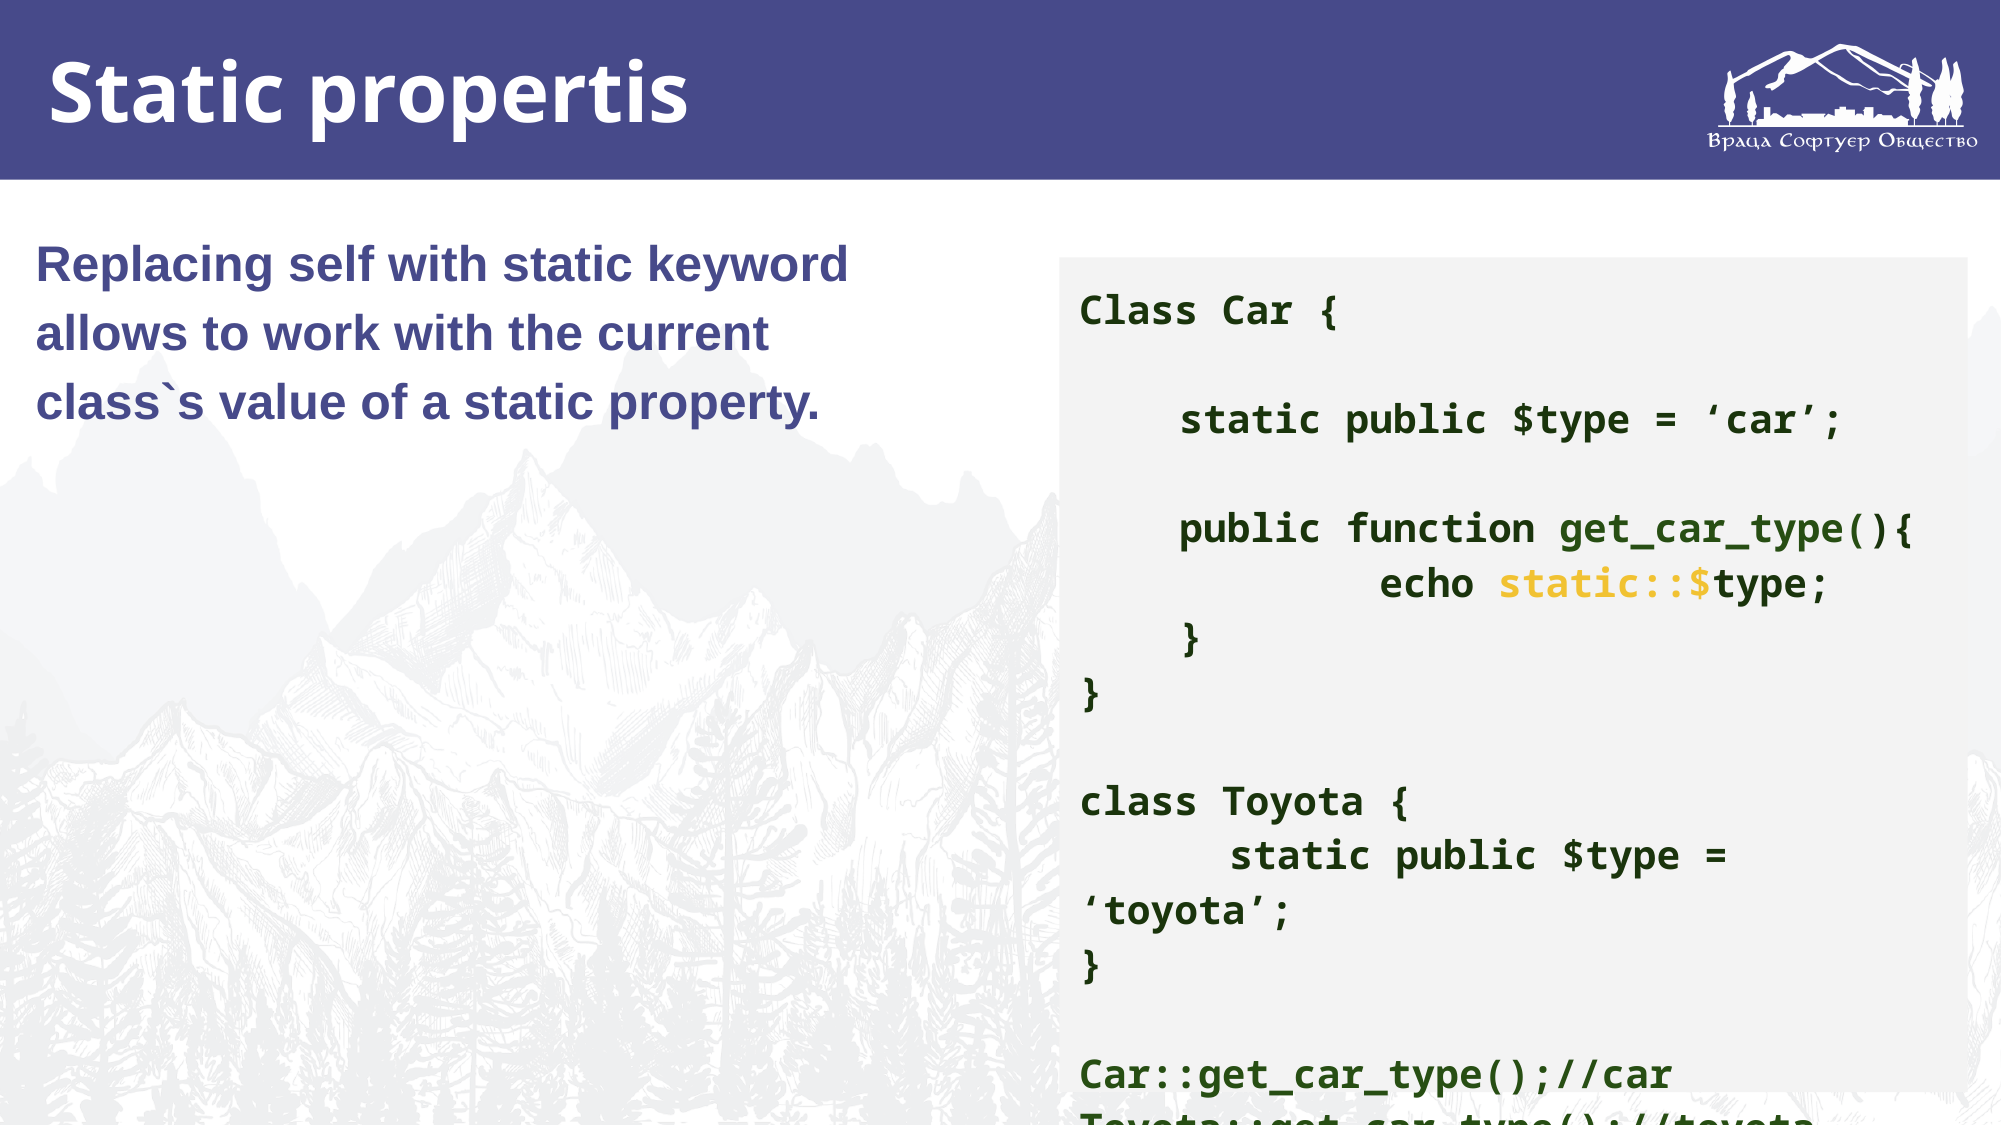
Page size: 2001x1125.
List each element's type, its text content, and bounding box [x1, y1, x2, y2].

slide_number 19 [1897, 1093, 1968, 1101]
list Replacing self with static keyword allows to work with the current class`s value of a static property. [15, 201, 907, 1101]
list Class Car { static public $type = ‘car’; public function get_car_type(){ echo static::$type; } } class Toyota { static public $type = ‘toyota’; } Car::get_car_type();//car Toyota::get_car_type();//toyota [1058, 256, 1969, 1093]
picture [1703, 19, 1981, 165]
title Static propertis [31, 16, 1591, 162]
